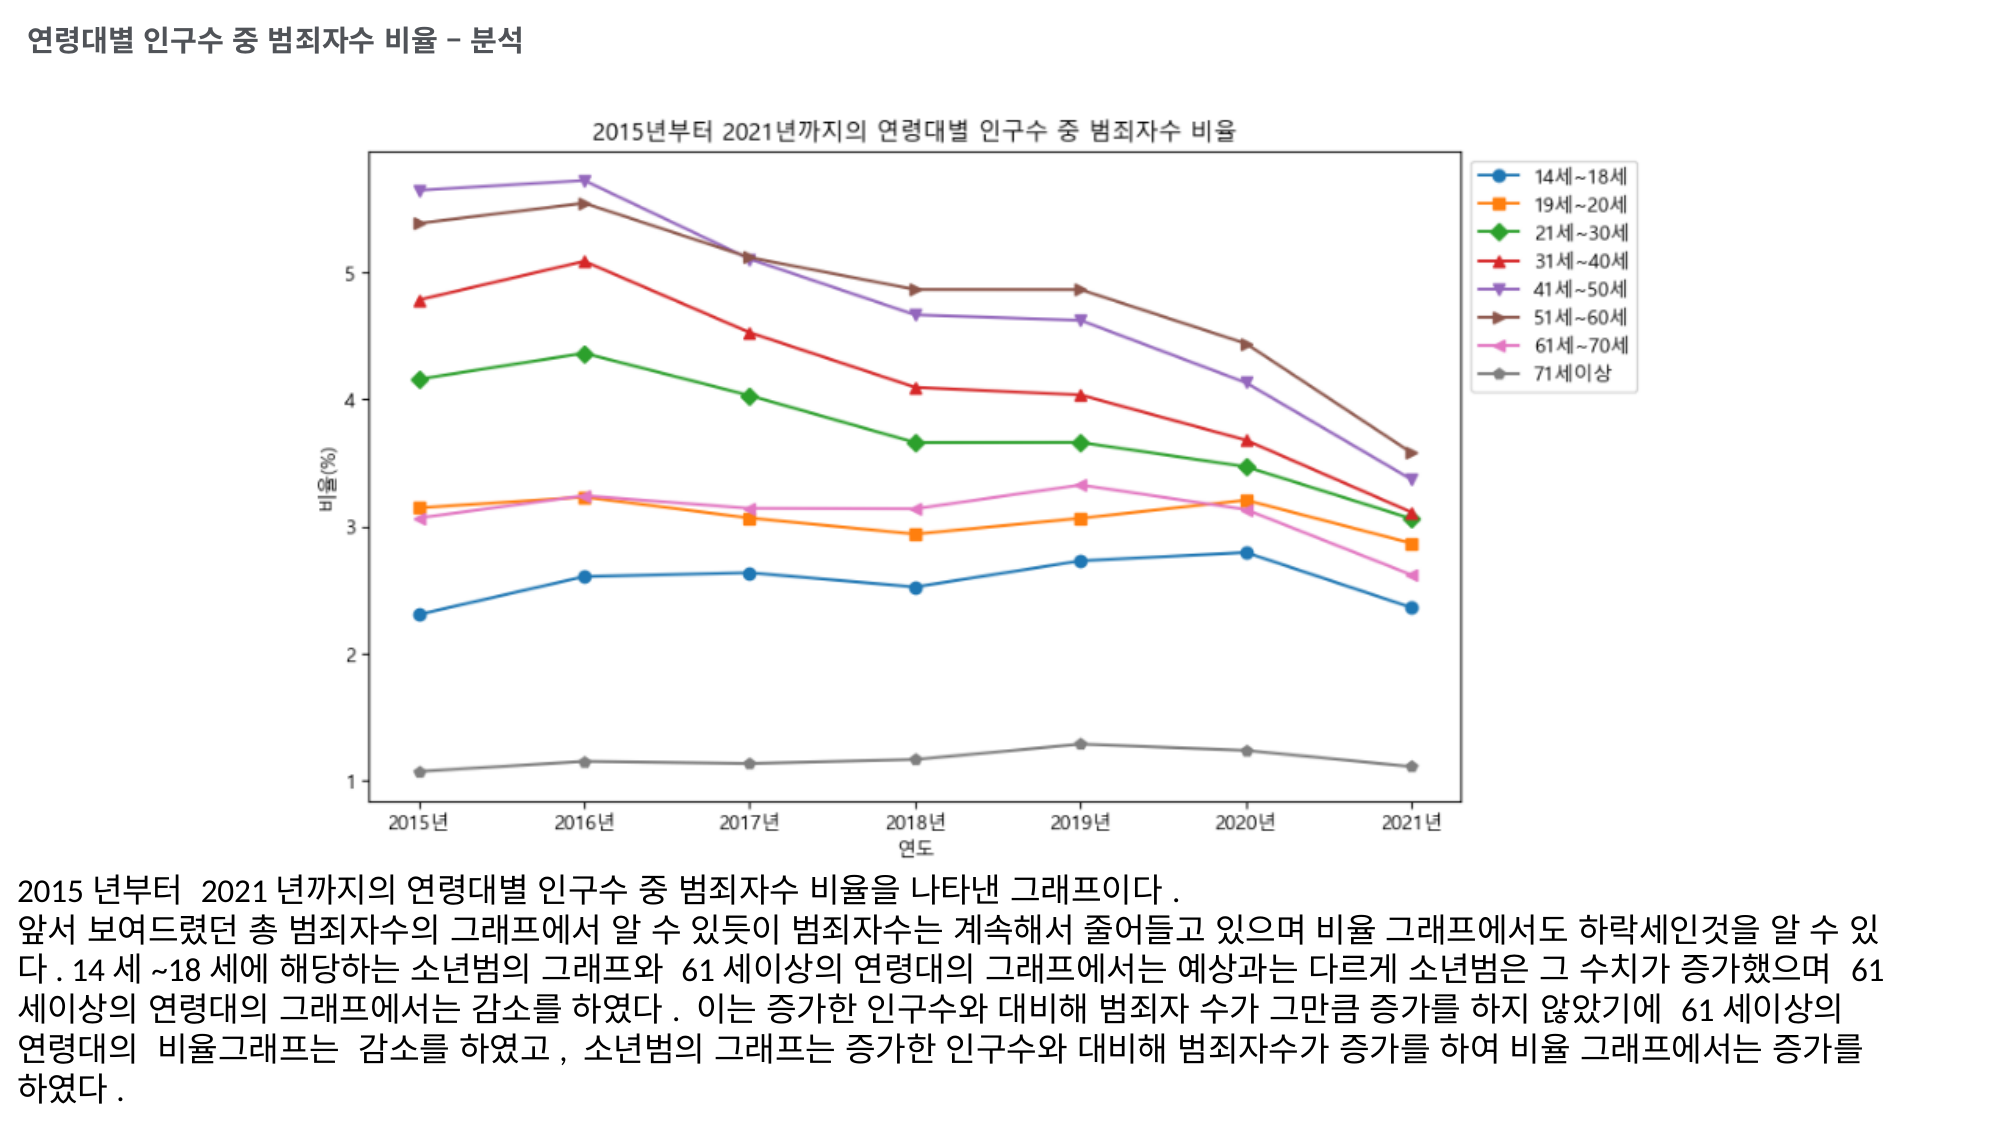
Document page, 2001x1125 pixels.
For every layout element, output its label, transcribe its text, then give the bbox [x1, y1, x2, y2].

picture [304, 111, 1662, 864]
text_box 연령대별 인구수 중 범죄자수 비율 – 분석 [12, 14, 1346, 65]
text_box 2015년부터 2021년까지의 연령대별 인구수 중 범죄자수 비율을 나타낸 그래프이다. 앞서 보여드렸던 총 범죄자수의 그래프에서 알 수 있듯이 범죄자수는 계속해서 줄어들고 있으며 비율 그래프에서도 하락세인것을 알 수 있다. 14세~18세에 해당하는 소년범의 그래프와 61세이상의 연령대의 그래프에서는 예상과는 다르게 소년범은 그 수치가 증가했으며 61세이상의 연령대의 그래프에서는 감소를 하였다. 이는 증가한 인구수와 대비해 범죄자 수가 그만큼 증가를 하지 않았기에 61세이상의 연령대의 비율그래프는 감소를 하였고, 소년범의 그래프는 증가한 인구수와 대비해 범죄자수가 증가를 하여 비율 그래프에서는 증가를 하였다. [2, 861, 1940, 1125]
